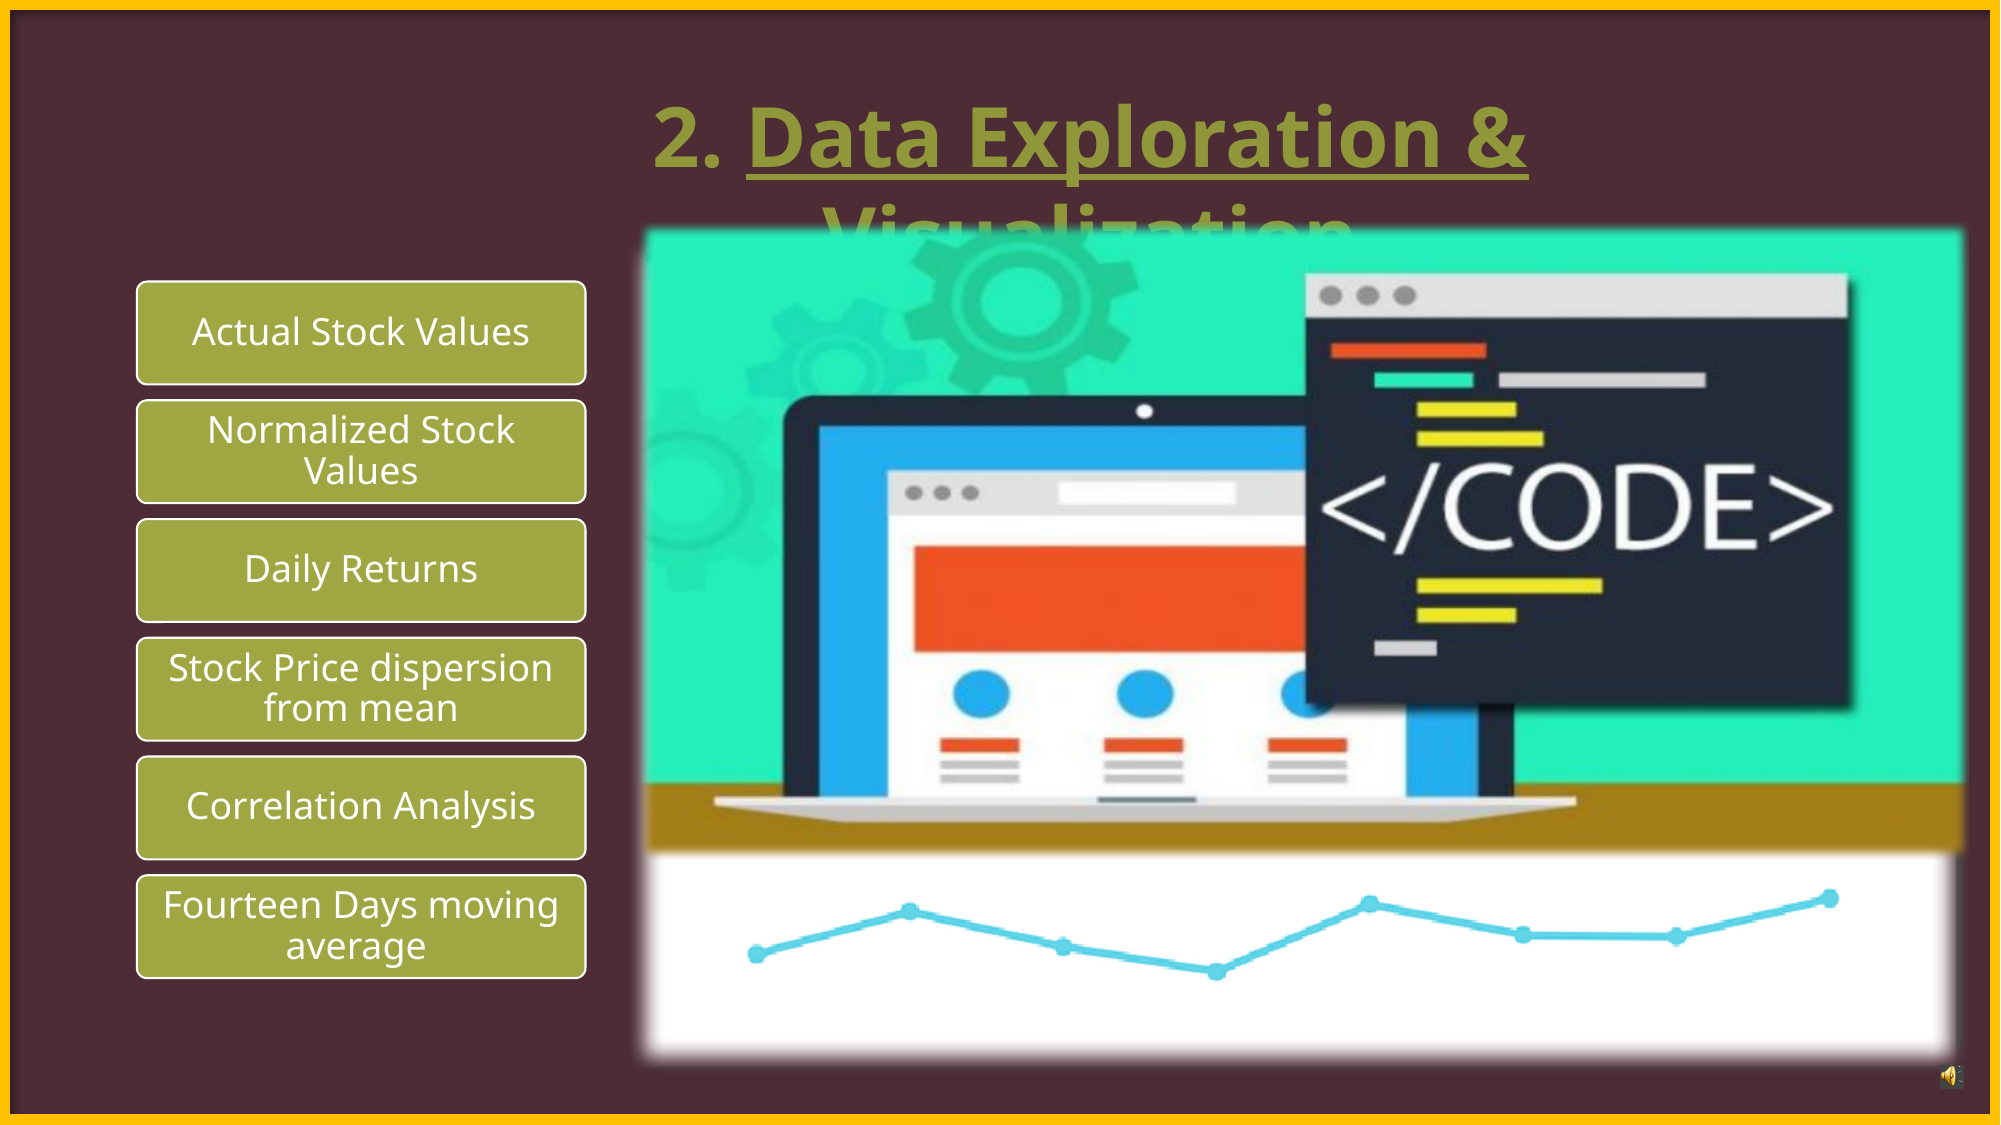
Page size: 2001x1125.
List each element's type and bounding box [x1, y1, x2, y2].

text_box [136, 519, 586, 622]
picture [626, 222, 1969, 1090]
text_box [136, 875, 586, 979]
text_box [136, 756, 586, 860]
text_box [136, 281, 586, 385]
text_box [0, 0, 2000, 1125]
text_box [136, 400, 586, 504]
text_box [136, 637, 586, 741]
